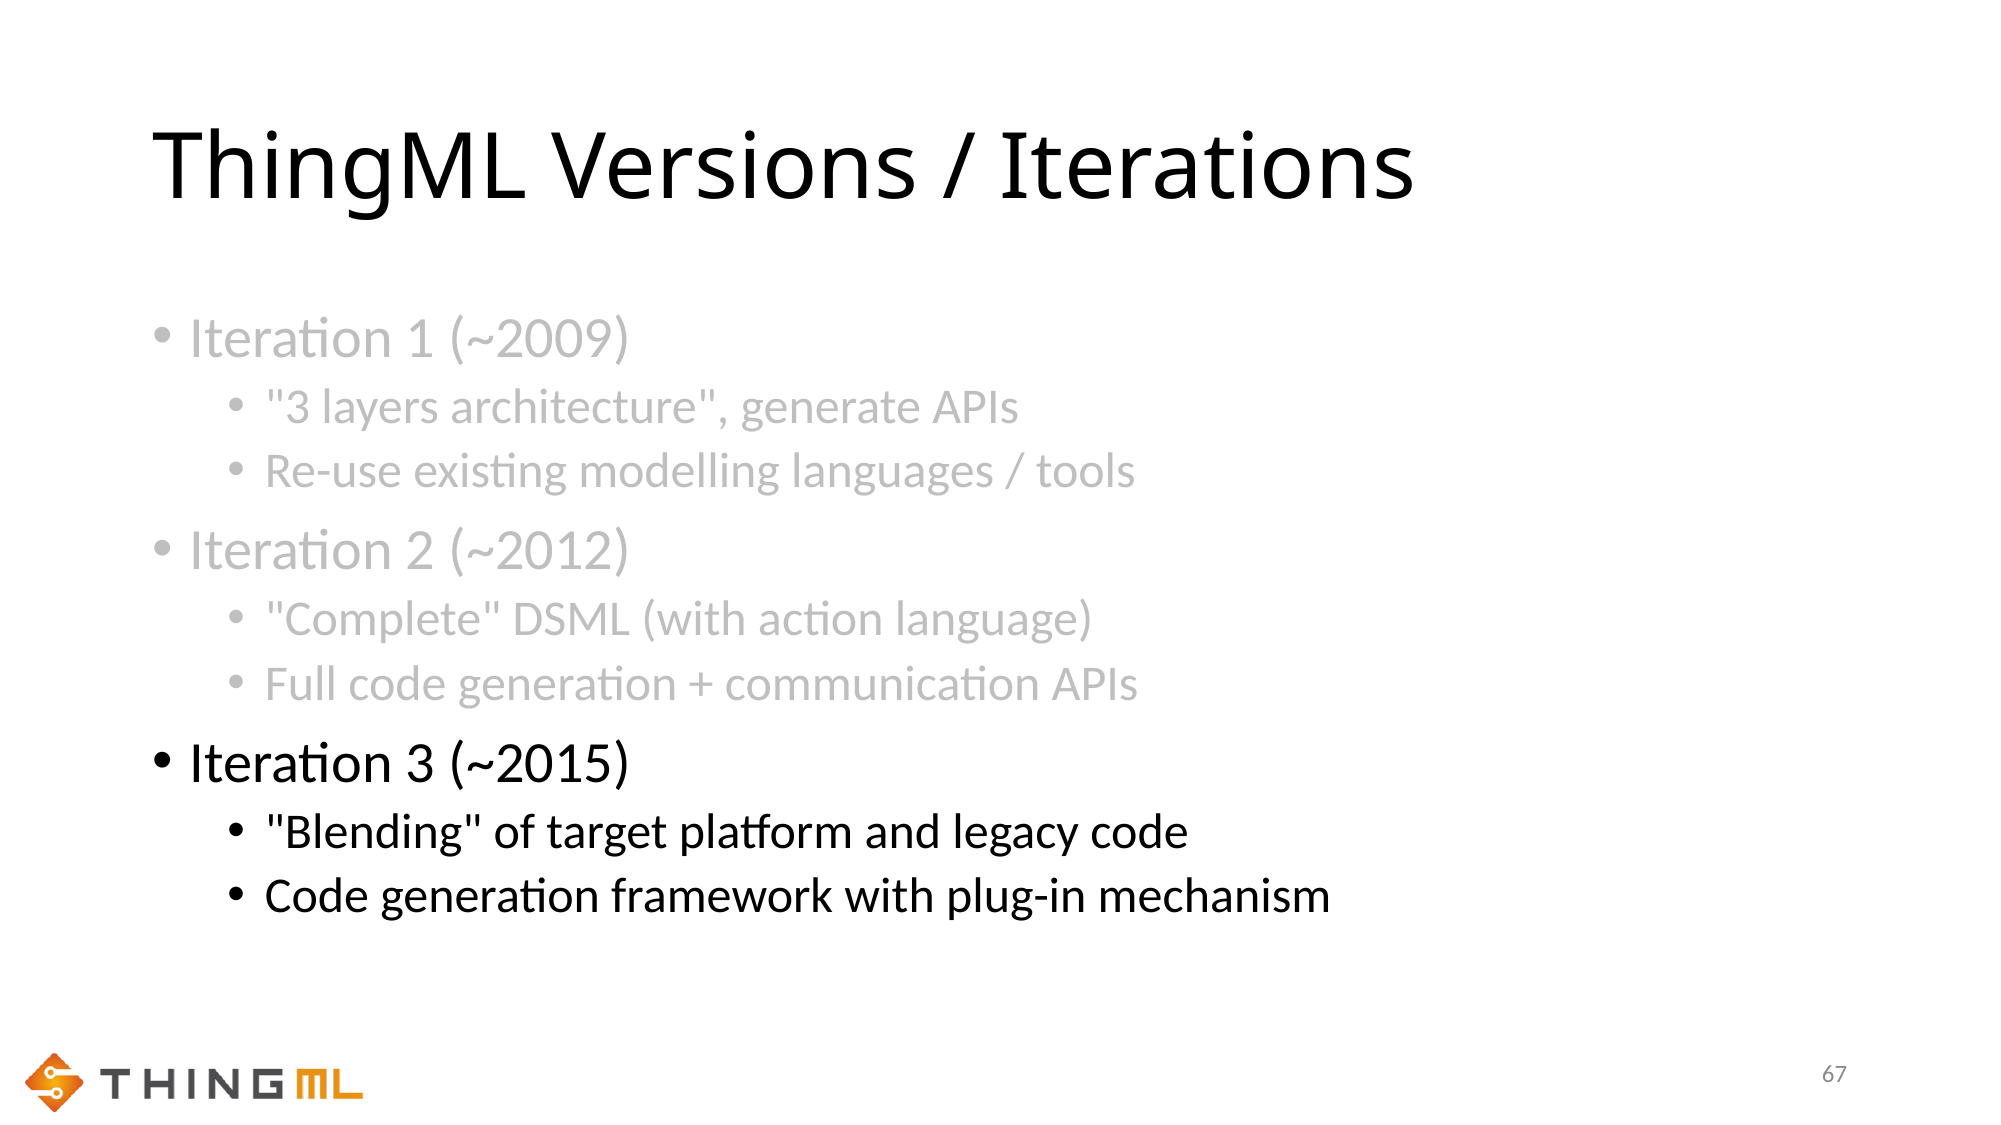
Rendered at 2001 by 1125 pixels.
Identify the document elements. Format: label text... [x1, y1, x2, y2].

title ThingML Versions / Iterations [137, 59, 1863, 278]
picture [0, 1042, 391, 1121]
list Iteration 1 (~2009) "3 layers architecture", generate APIs Re-use existing modelling languages / tools Iteration 2 (~2012) "Complete" DSML (with action language) Full code generation + communication APIs Iteration 3 (~2015) "Blending" of target platform and legacy code Code generation framework with plug-in mechanism [137, 299, 1863, 1014]
slide_number 67 [1412, 1042, 1863, 1103]
